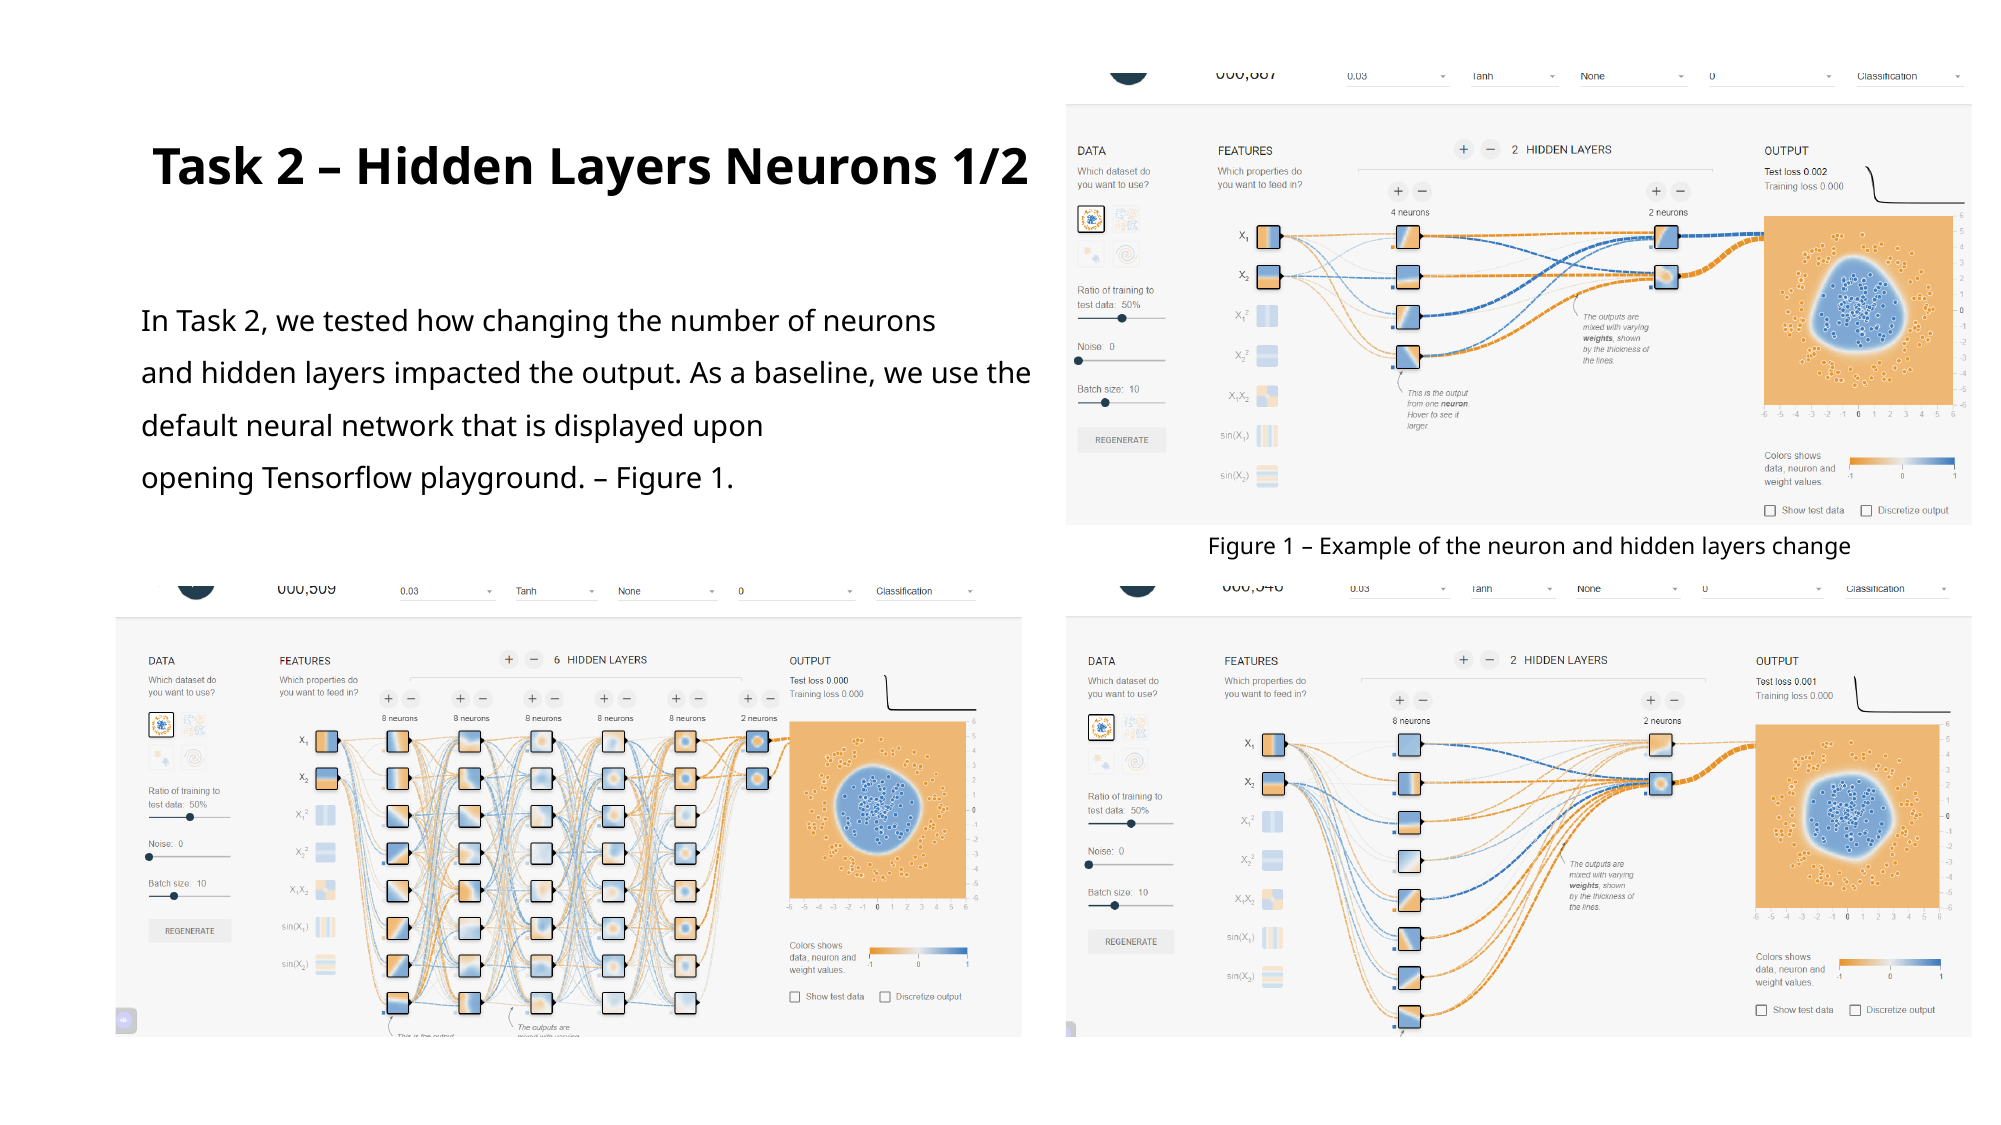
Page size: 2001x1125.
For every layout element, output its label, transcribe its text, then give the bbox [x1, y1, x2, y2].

text_box Figure 1 – Example of the neuron and hidden layers change [1193, 525, 1867, 567]
picture [1065, 586, 1973, 1038]
picture [1065, 73, 1973, 525]
picture [115, 586, 1023, 1038]
title Task 2 – Hidden Layers Neurons 1/2 [137, 59, 1863, 278]
list In Task 2, we tested how changing the number of neurons and hidden layers impacted the output. As a baseline, we use the default neural network that is displayed upon opening Tensorflow playground. – Figure 1. [126, 277, 1056, 918]
